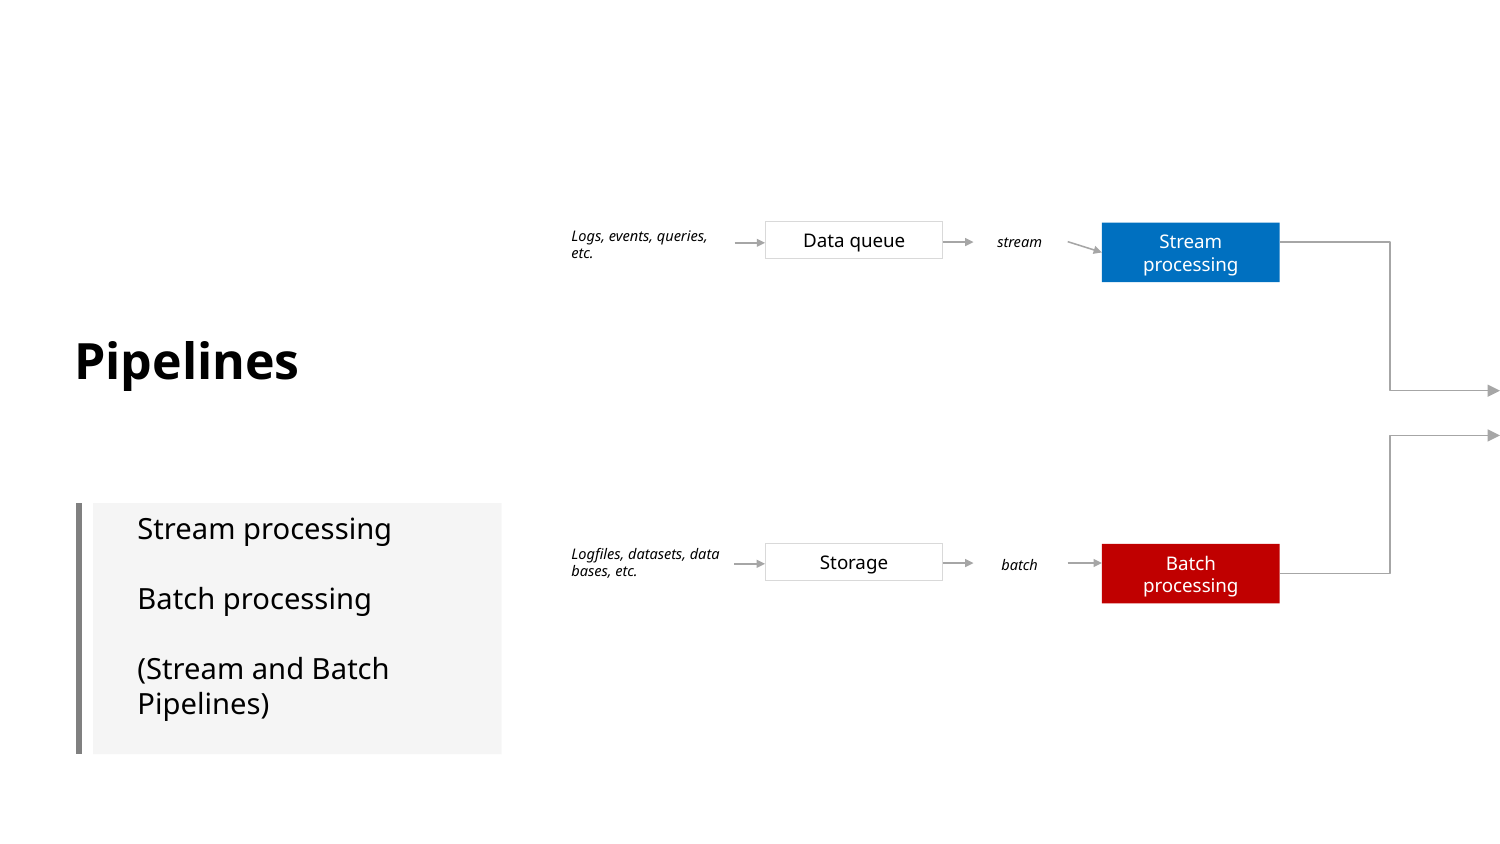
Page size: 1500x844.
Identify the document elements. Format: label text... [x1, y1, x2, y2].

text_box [556, 218, 1500, 589]
text_box Pipelines [59, 322, 526, 522]
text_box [78, 502, 502, 755]
